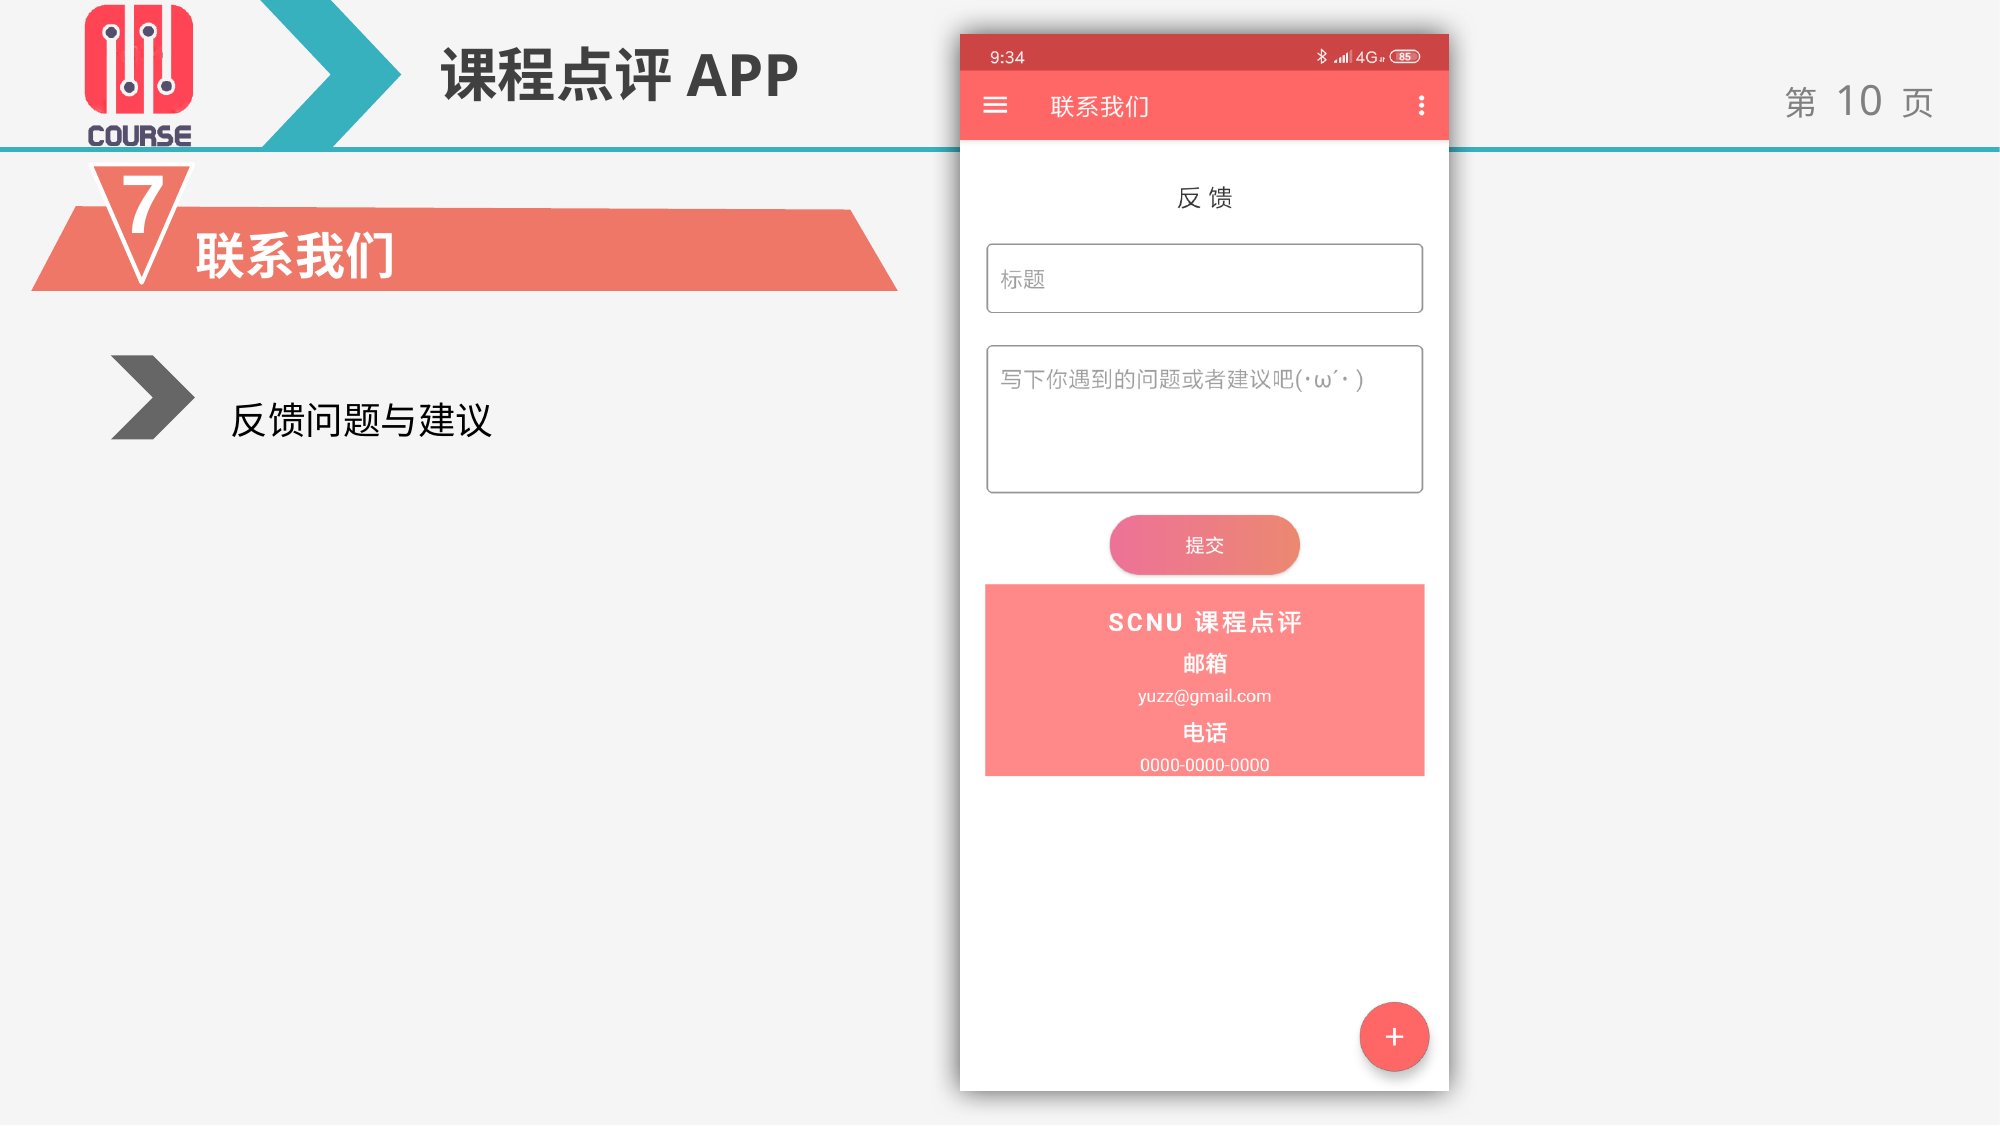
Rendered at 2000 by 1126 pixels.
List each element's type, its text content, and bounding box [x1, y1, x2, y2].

text_box [110, 355, 195, 440]
text_box 反馈问题与建议 [216, 389, 769, 495]
picture [83, 1, 194, 148]
picture [960, 33, 1449, 1092]
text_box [30, 205, 898, 294]
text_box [90, 143, 194, 283]
